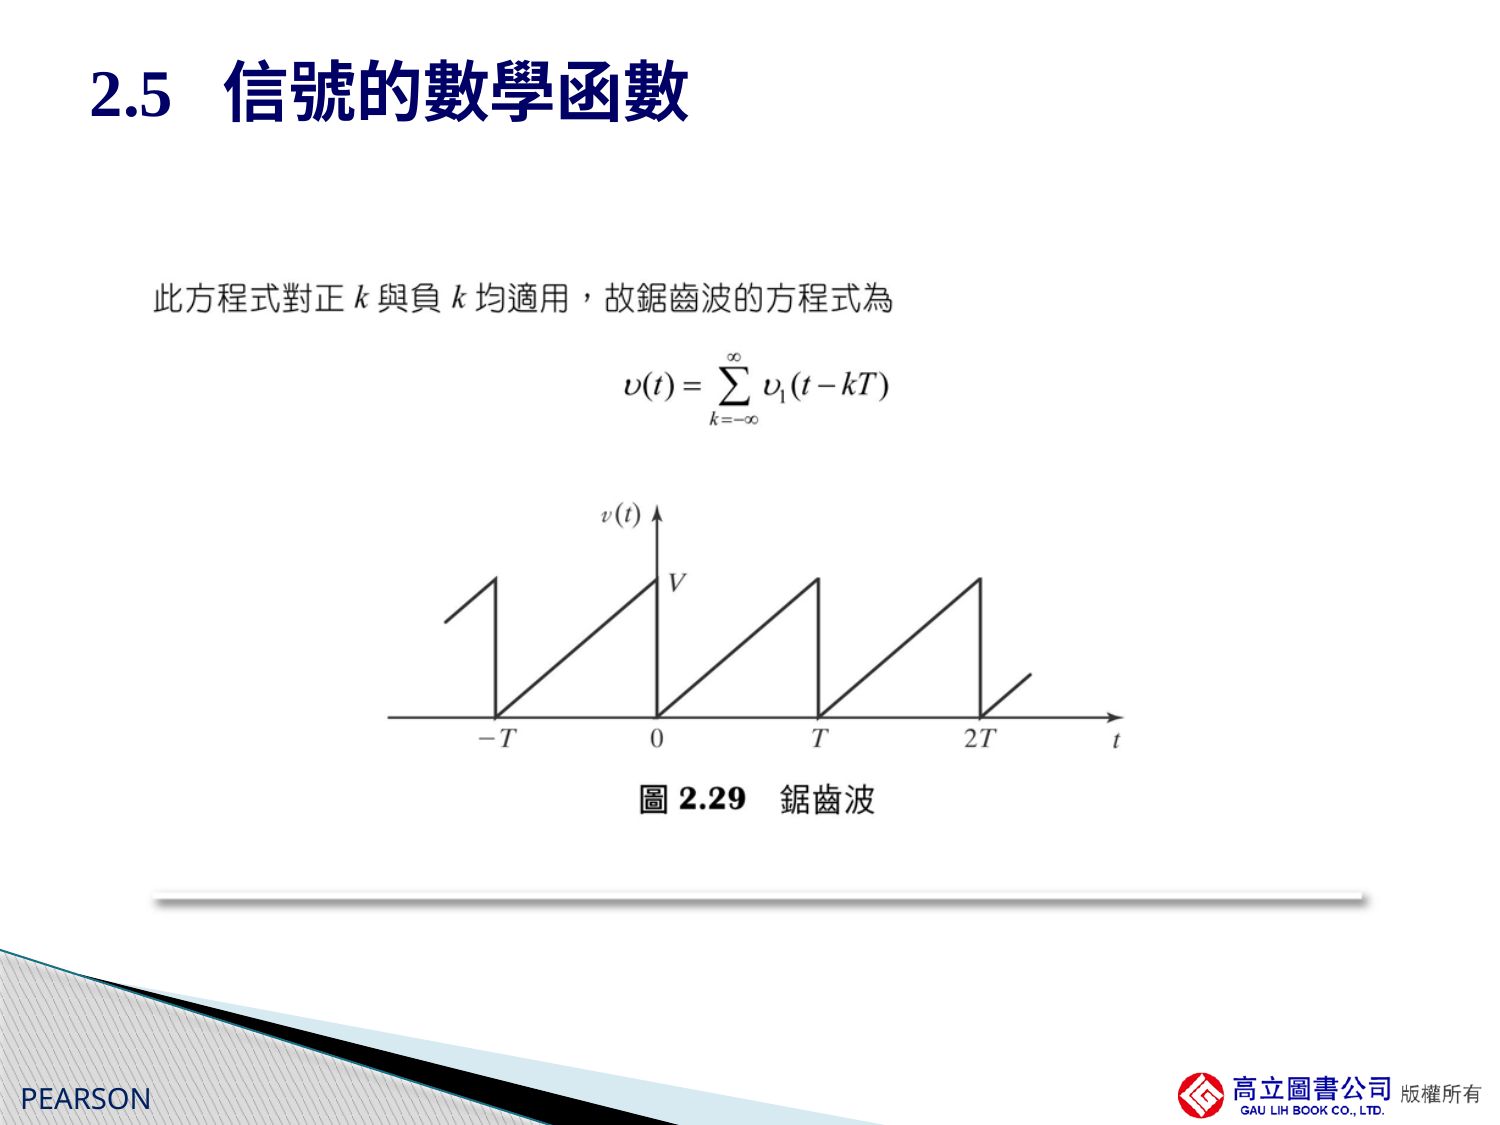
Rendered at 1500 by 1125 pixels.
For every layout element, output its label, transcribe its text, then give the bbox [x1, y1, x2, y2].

picture [1178, 1065, 1500, 1125]
title 2.5 信號的數學函數 [75, 30, 1425, 149]
picture [131, 260, 1389, 929]
